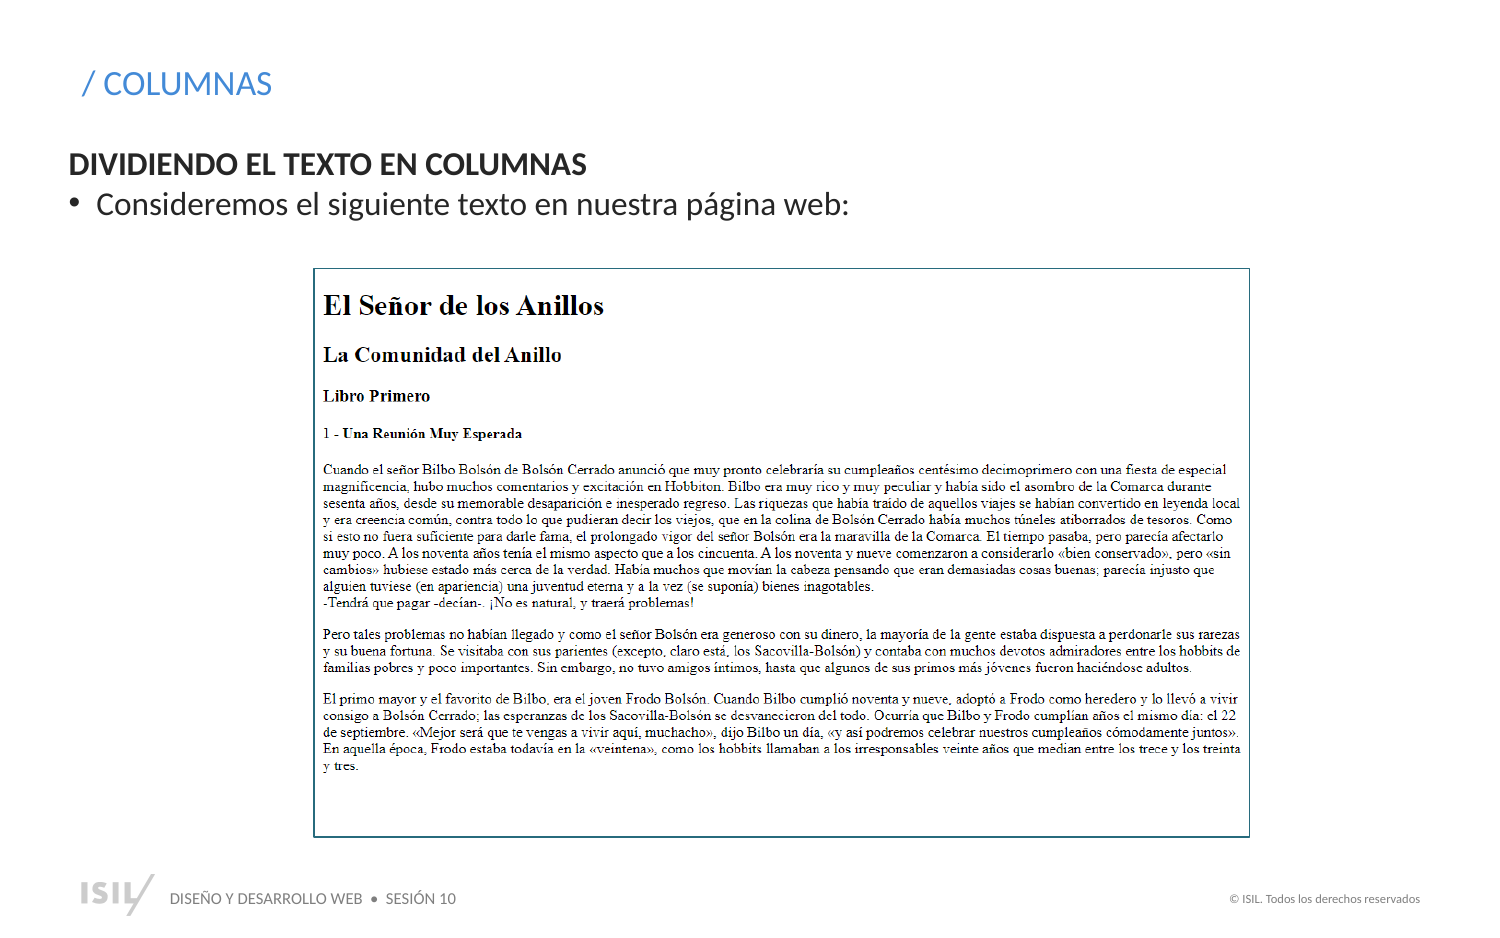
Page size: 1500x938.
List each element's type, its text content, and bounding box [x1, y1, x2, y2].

picture [314, 268, 1249, 837]
text_box / COLUMNAS [66, 52, 1249, 111]
text_box DIVIDIENDO EL TEXTO EN COLUMNAS Consideremos el siguiente texto en nuestra página web: [66, 142, 1001, 222]
